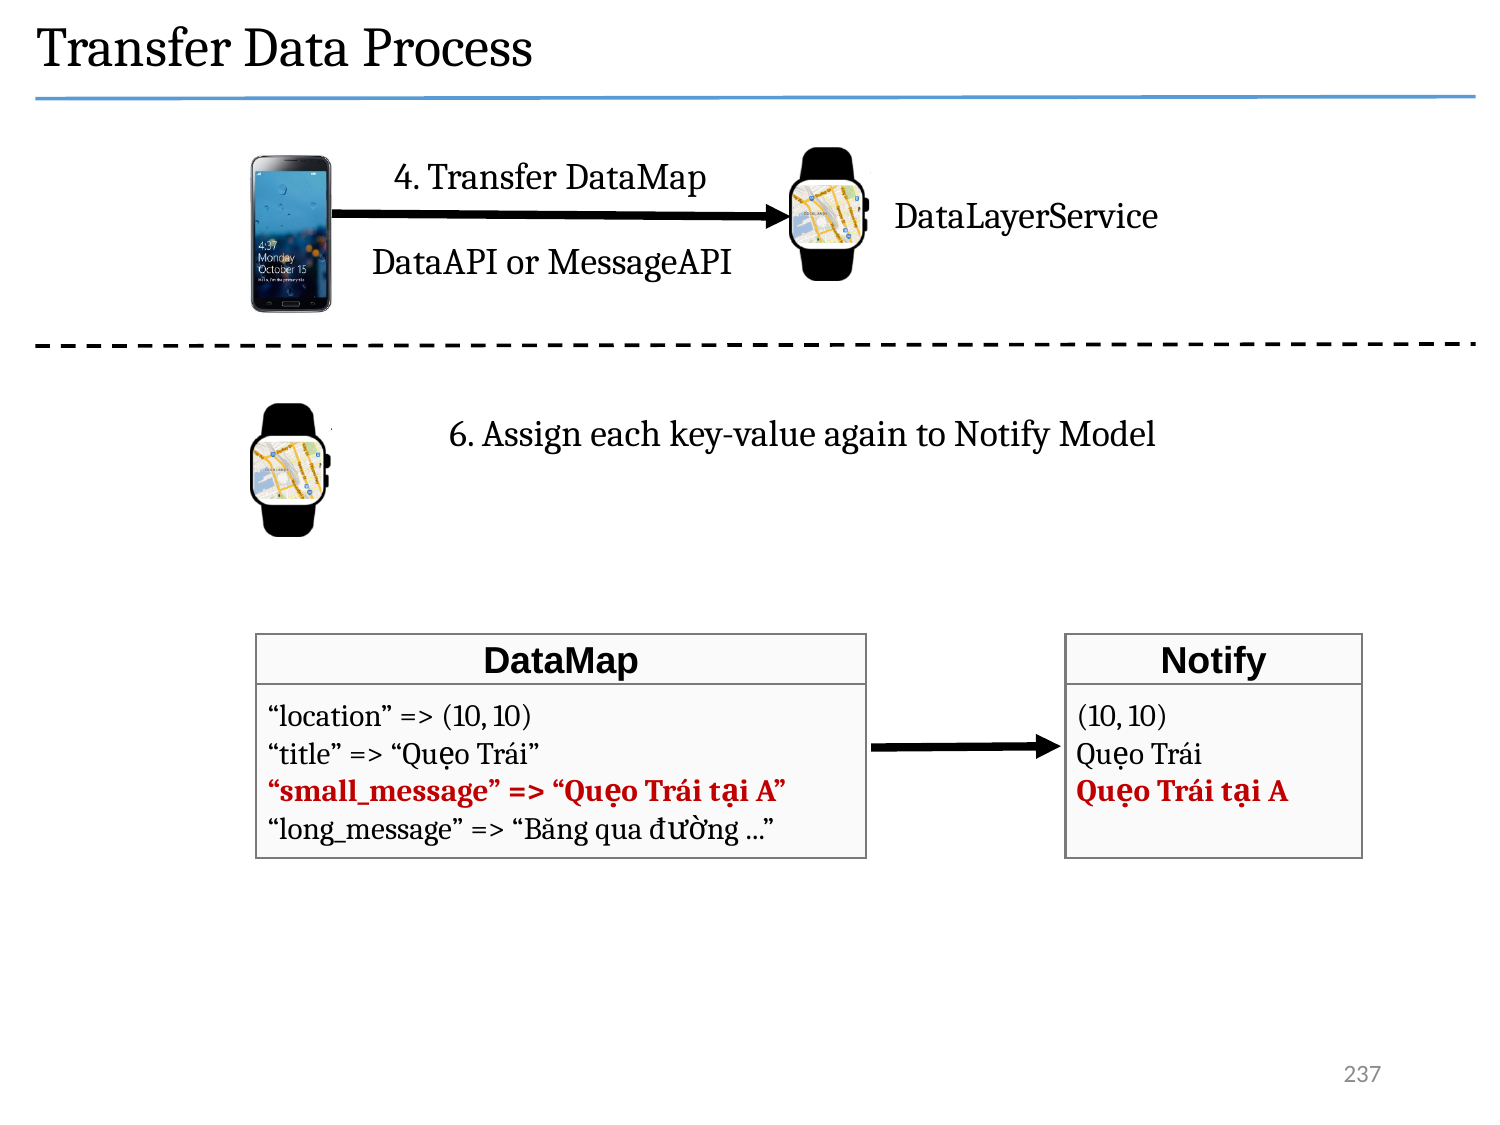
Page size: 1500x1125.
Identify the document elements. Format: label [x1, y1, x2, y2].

text_box [879, 183, 1174, 244]
text_box [434, 401, 1173, 462]
picture [239, 394, 332, 552]
title [21, 0, 1316, 97]
picture [202, 147, 372, 317]
text_box [331, 213, 791, 217]
text_box [1065, 633, 1363, 858]
text_box [372, 229, 749, 290]
text_box [256, 633, 867, 858]
slide_number [1059, 1042, 1397, 1103]
text_box [379, 144, 723, 205]
picture [777, 138, 871, 296]
